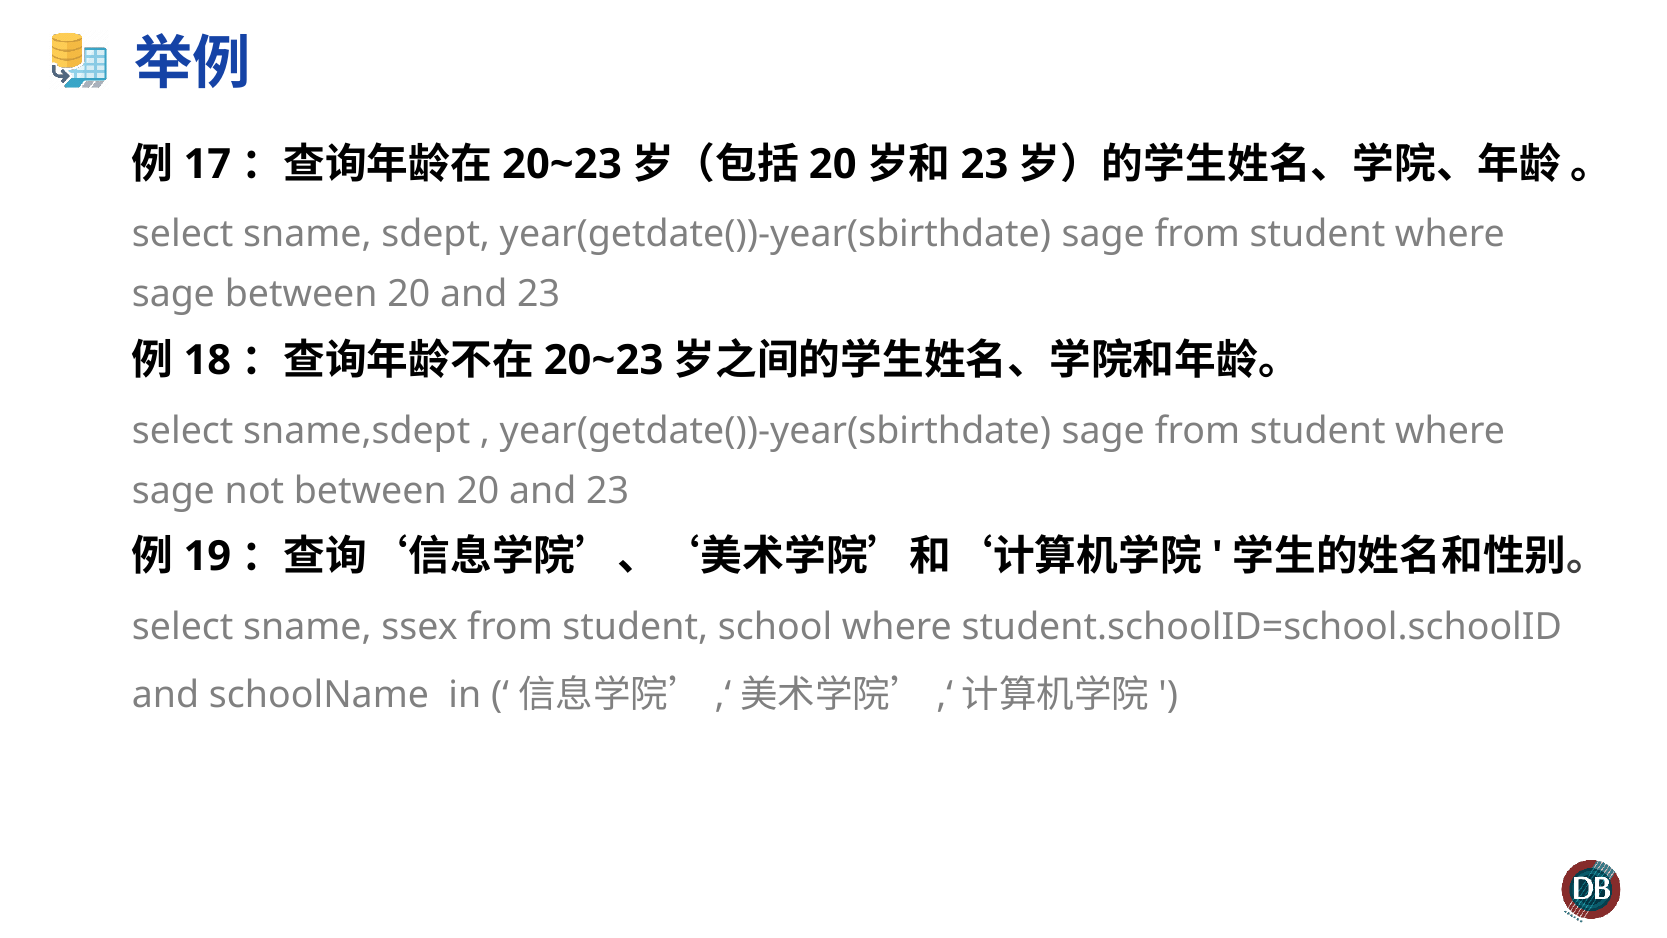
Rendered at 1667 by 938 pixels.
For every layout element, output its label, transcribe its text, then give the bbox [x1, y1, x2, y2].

list 例17：查询年龄在20~23岁（包括20岁和23岁）的学生姓名、学院、年龄 。 select sname, sdept, year(getdate())-year(sbirthdate) sage from student where sage between 20 and 23 例18：查询年龄不在20~23岁之间的学生姓名、学院和年龄。 select sname,sdept , year(getdate())-year(sbirthdate) sage from student where sage not between 20 and 23 例19：查询‘信息学院’、‘美术学院’和‘计算机学院'学生的姓名和性别。 select sname, ssex from student, school where student.schoolID=school.schoolID and schoolName in (‘信息学院’,‘美术学院’,‘计算机学院') [112, 126, 1590, 835]
picture [49, 30, 109, 90]
title 举例 [118, 17, 1590, 103]
picture [1557, 858, 1623, 924]
